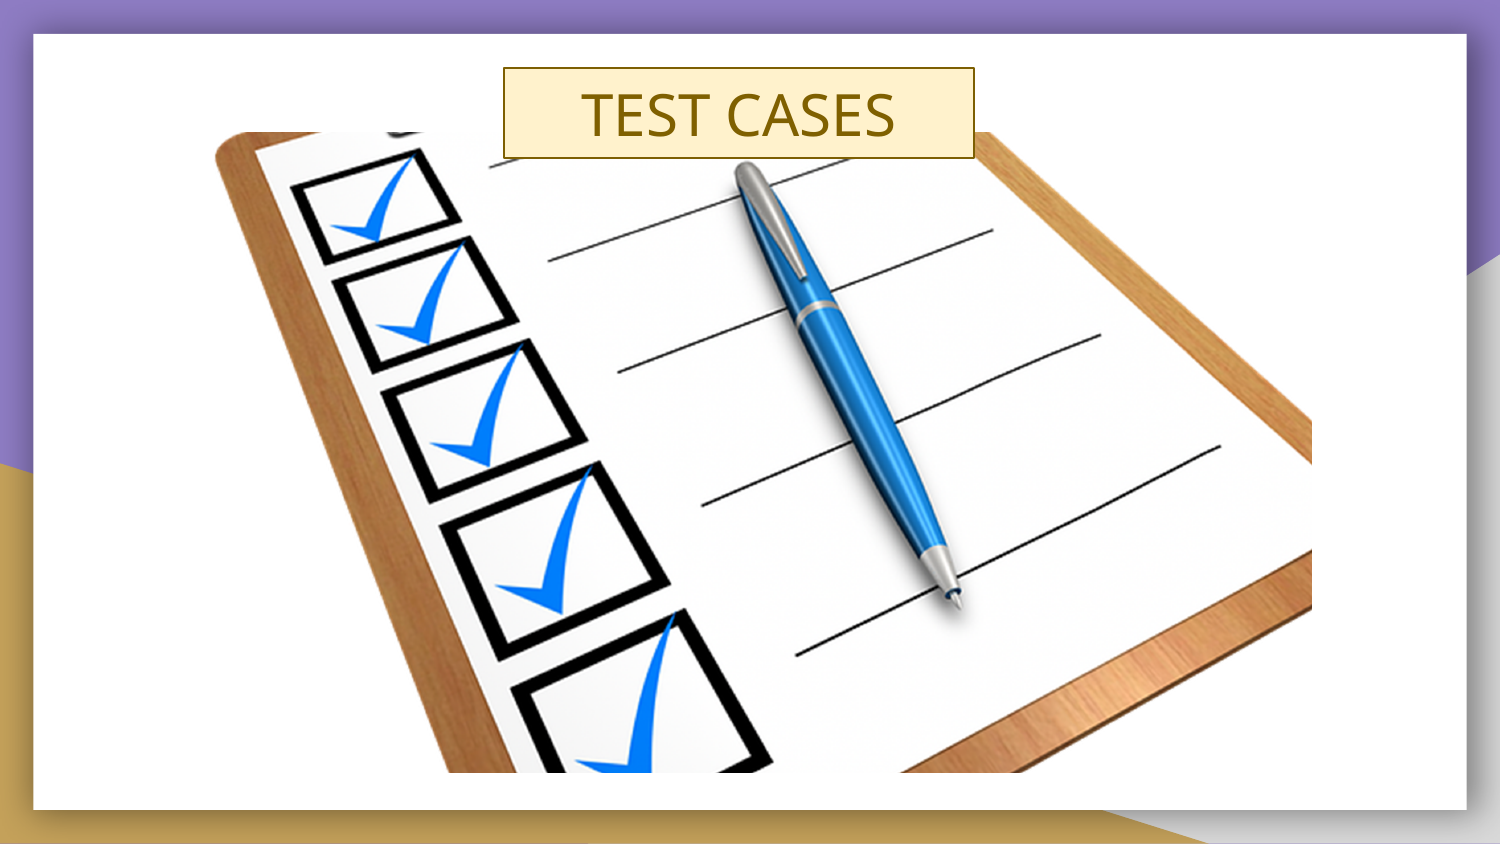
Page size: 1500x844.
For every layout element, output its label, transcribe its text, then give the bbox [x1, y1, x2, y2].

text_box TEST CASES [504, 67, 974, 130]
picture [173, 131, 1312, 773]
